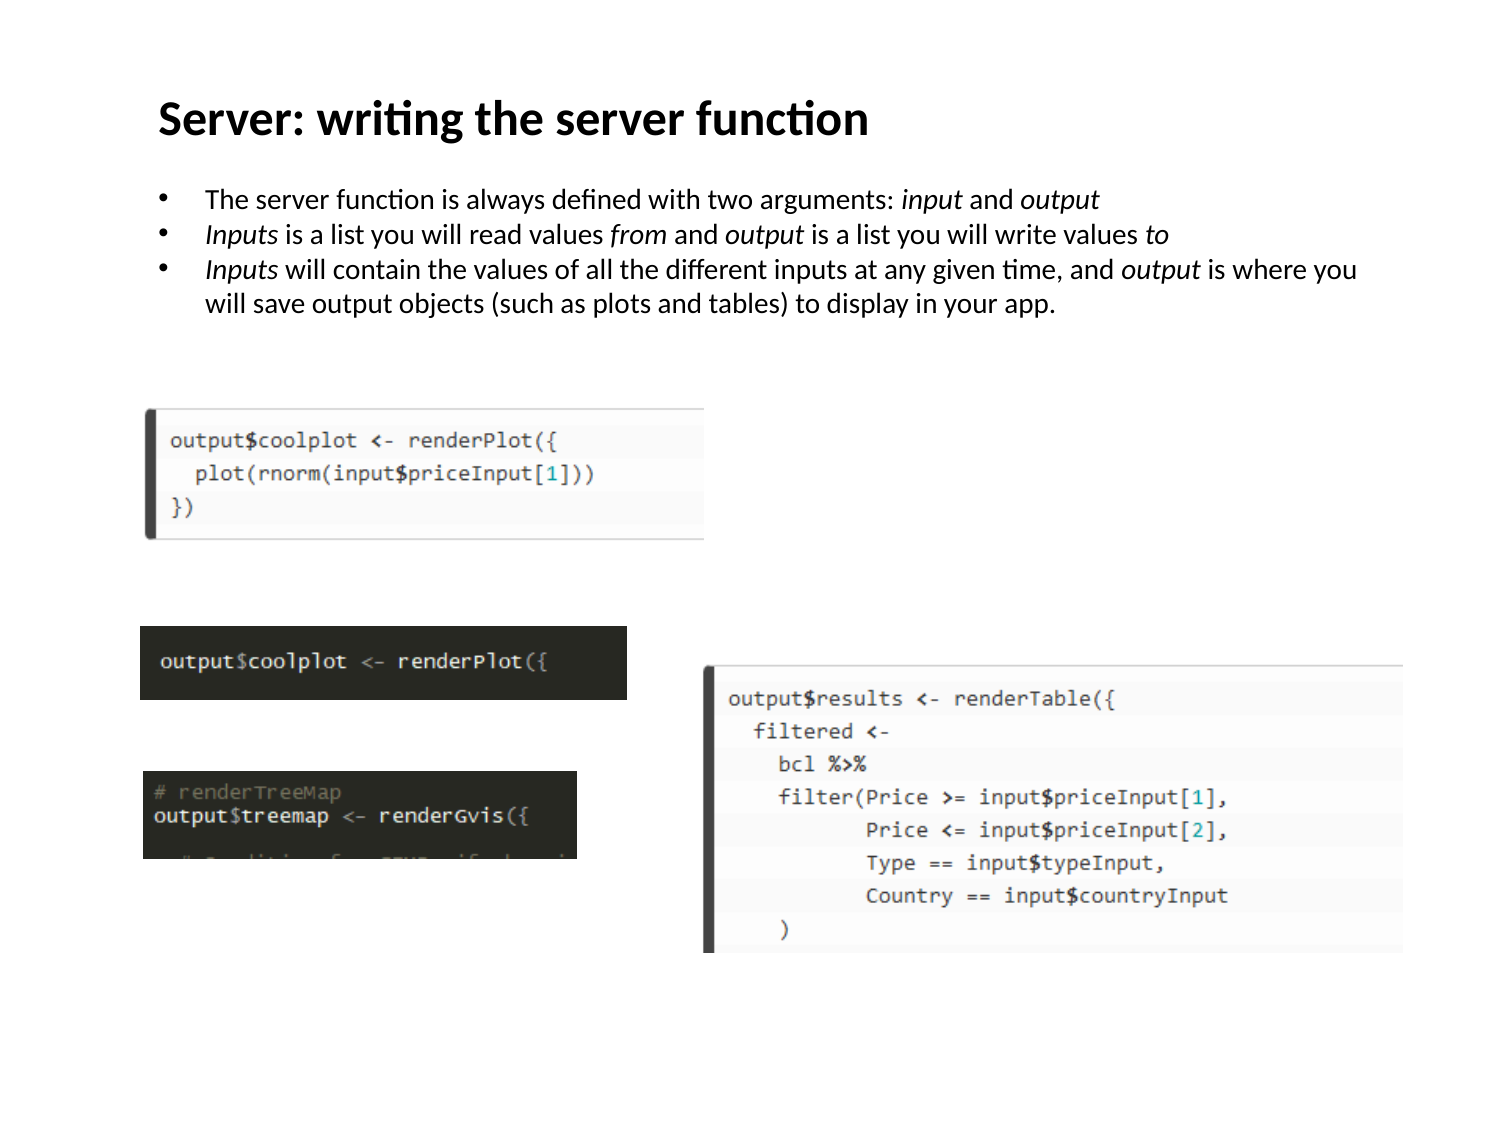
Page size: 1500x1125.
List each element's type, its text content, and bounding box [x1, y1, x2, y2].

text_box The server function is always defined with two arguments: input and output Inputs is a list you will read values from and output is a list you will write values to Inputs will contain the values of all the different inputs at any given time, and output is where you will save output objects (such as plots and tables) to display in your app. [143, 172, 1400, 363]
picture [143, 770, 577, 859]
text_box Server: writing the server function [143, 78, 1258, 153]
picture [690, 648, 1403, 954]
picture [124, 374, 704, 560]
picture [140, 625, 628, 700]
